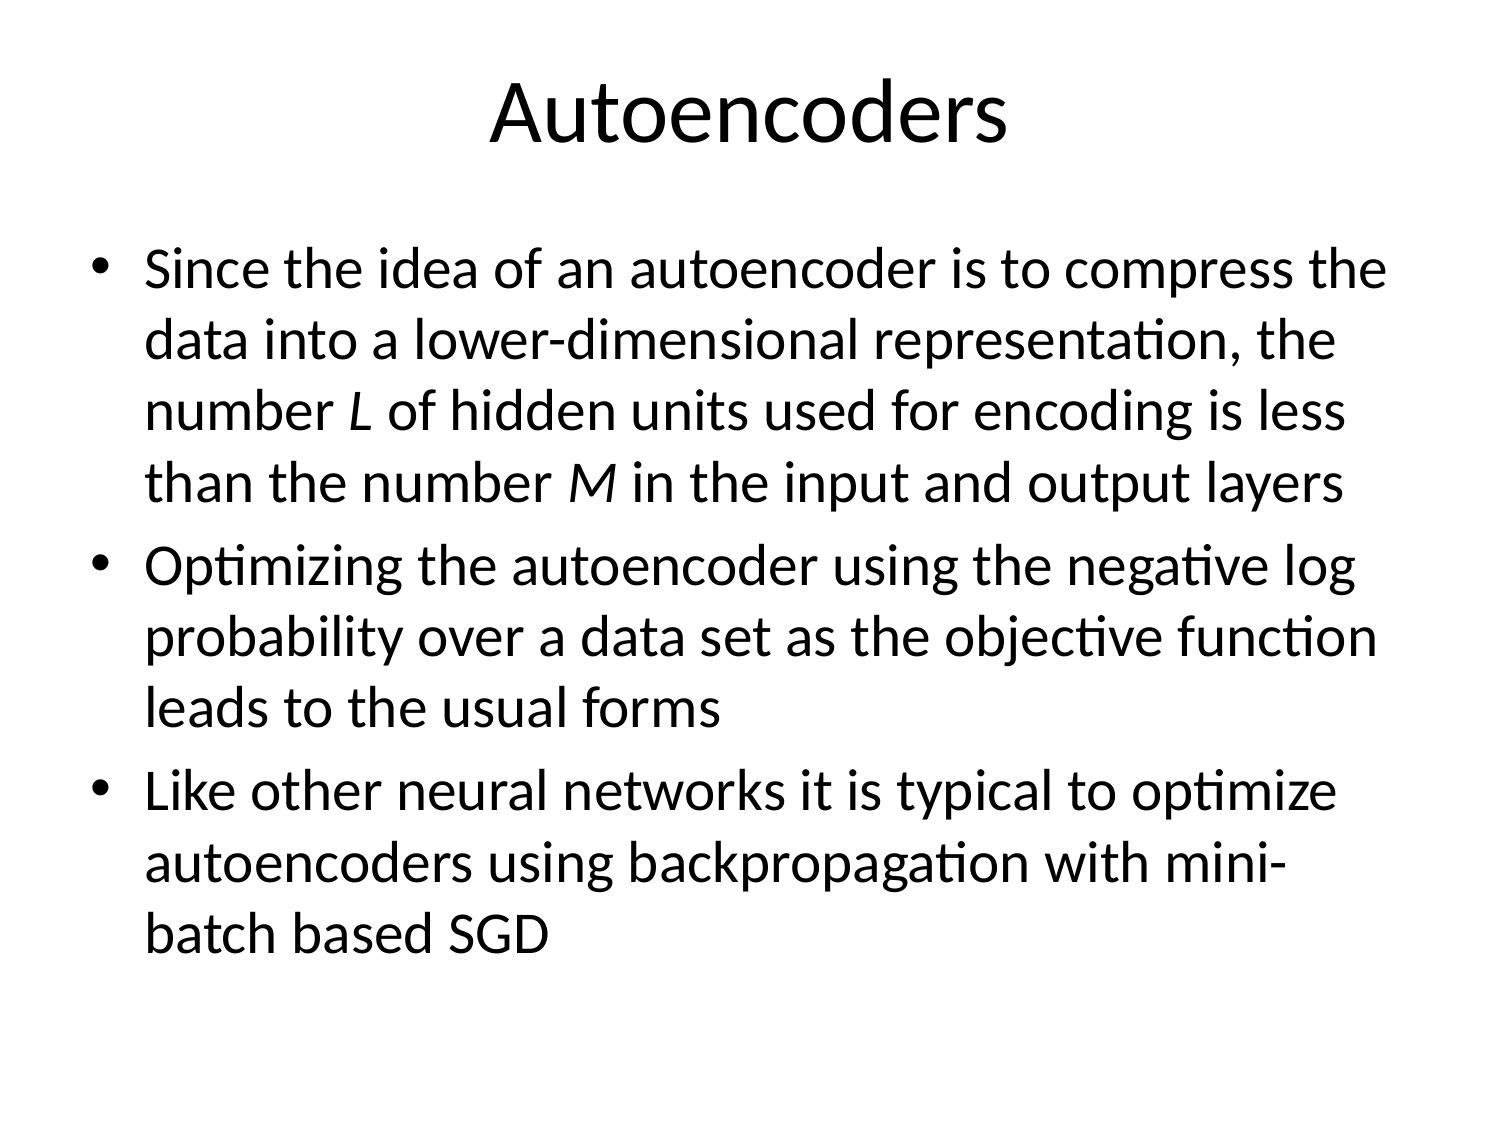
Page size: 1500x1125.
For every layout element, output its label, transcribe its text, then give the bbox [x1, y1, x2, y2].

list Since the idea of an autoencoder is to compress the data into a lower-dimensional representation, the number L of hidden units used for encoding is less than the number M in the input and output layers Optimizing the autoencoder using the negative log probability over a data set as the objective function leads to the usual forms Like other neural networks it is typical to optimize autoencoders using backpropagation with mini-batch based SGD [75, 221, 1425, 1023]
title Autoencoders [75, 11, 1425, 200]
